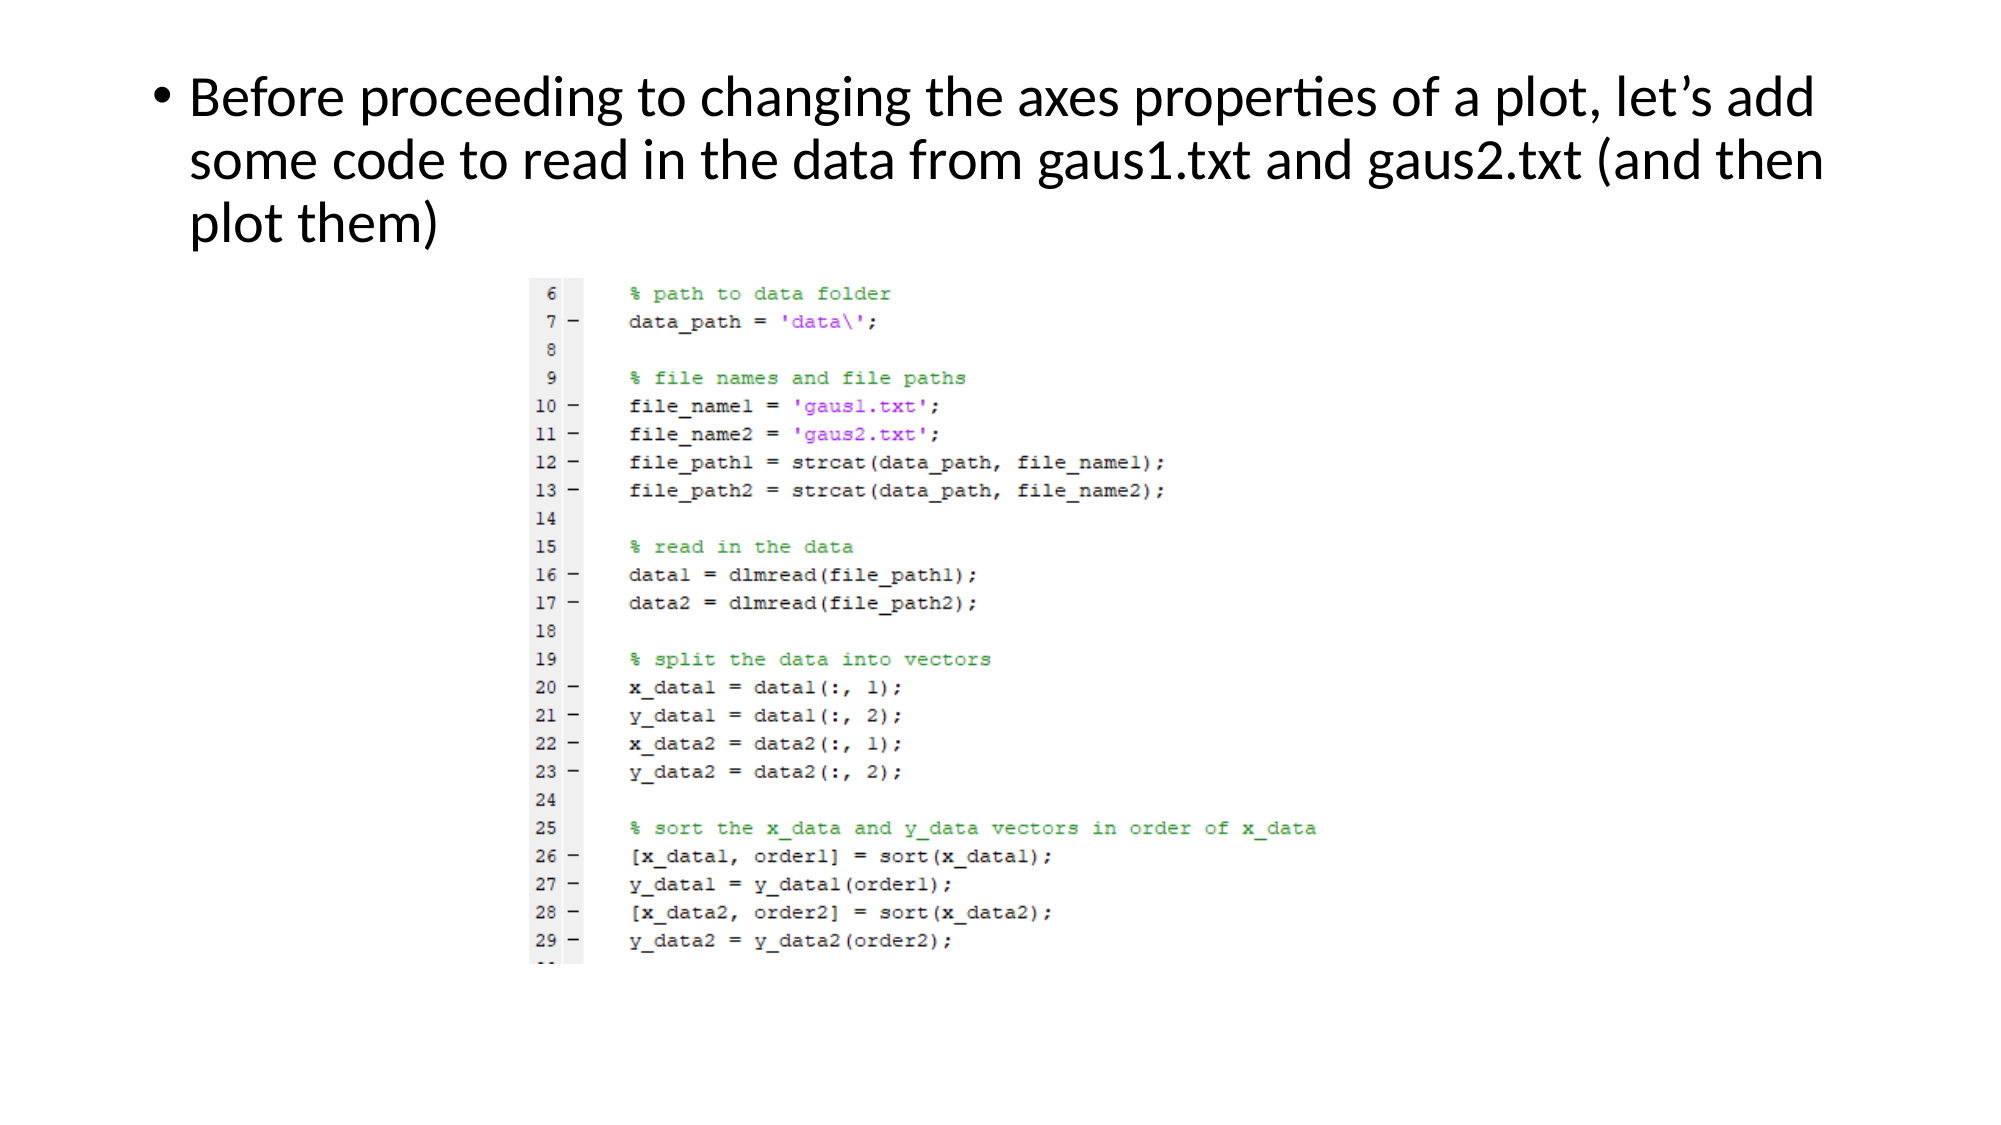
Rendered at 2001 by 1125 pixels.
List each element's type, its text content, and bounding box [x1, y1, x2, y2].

picture [529, 278, 1336, 964]
list Before proceeding to changing the axes properties of a plot, let’s add some code to read in the data from gaus1.txt and gaus2.txt (and then plot them) [137, 58, 1861, 1108]
